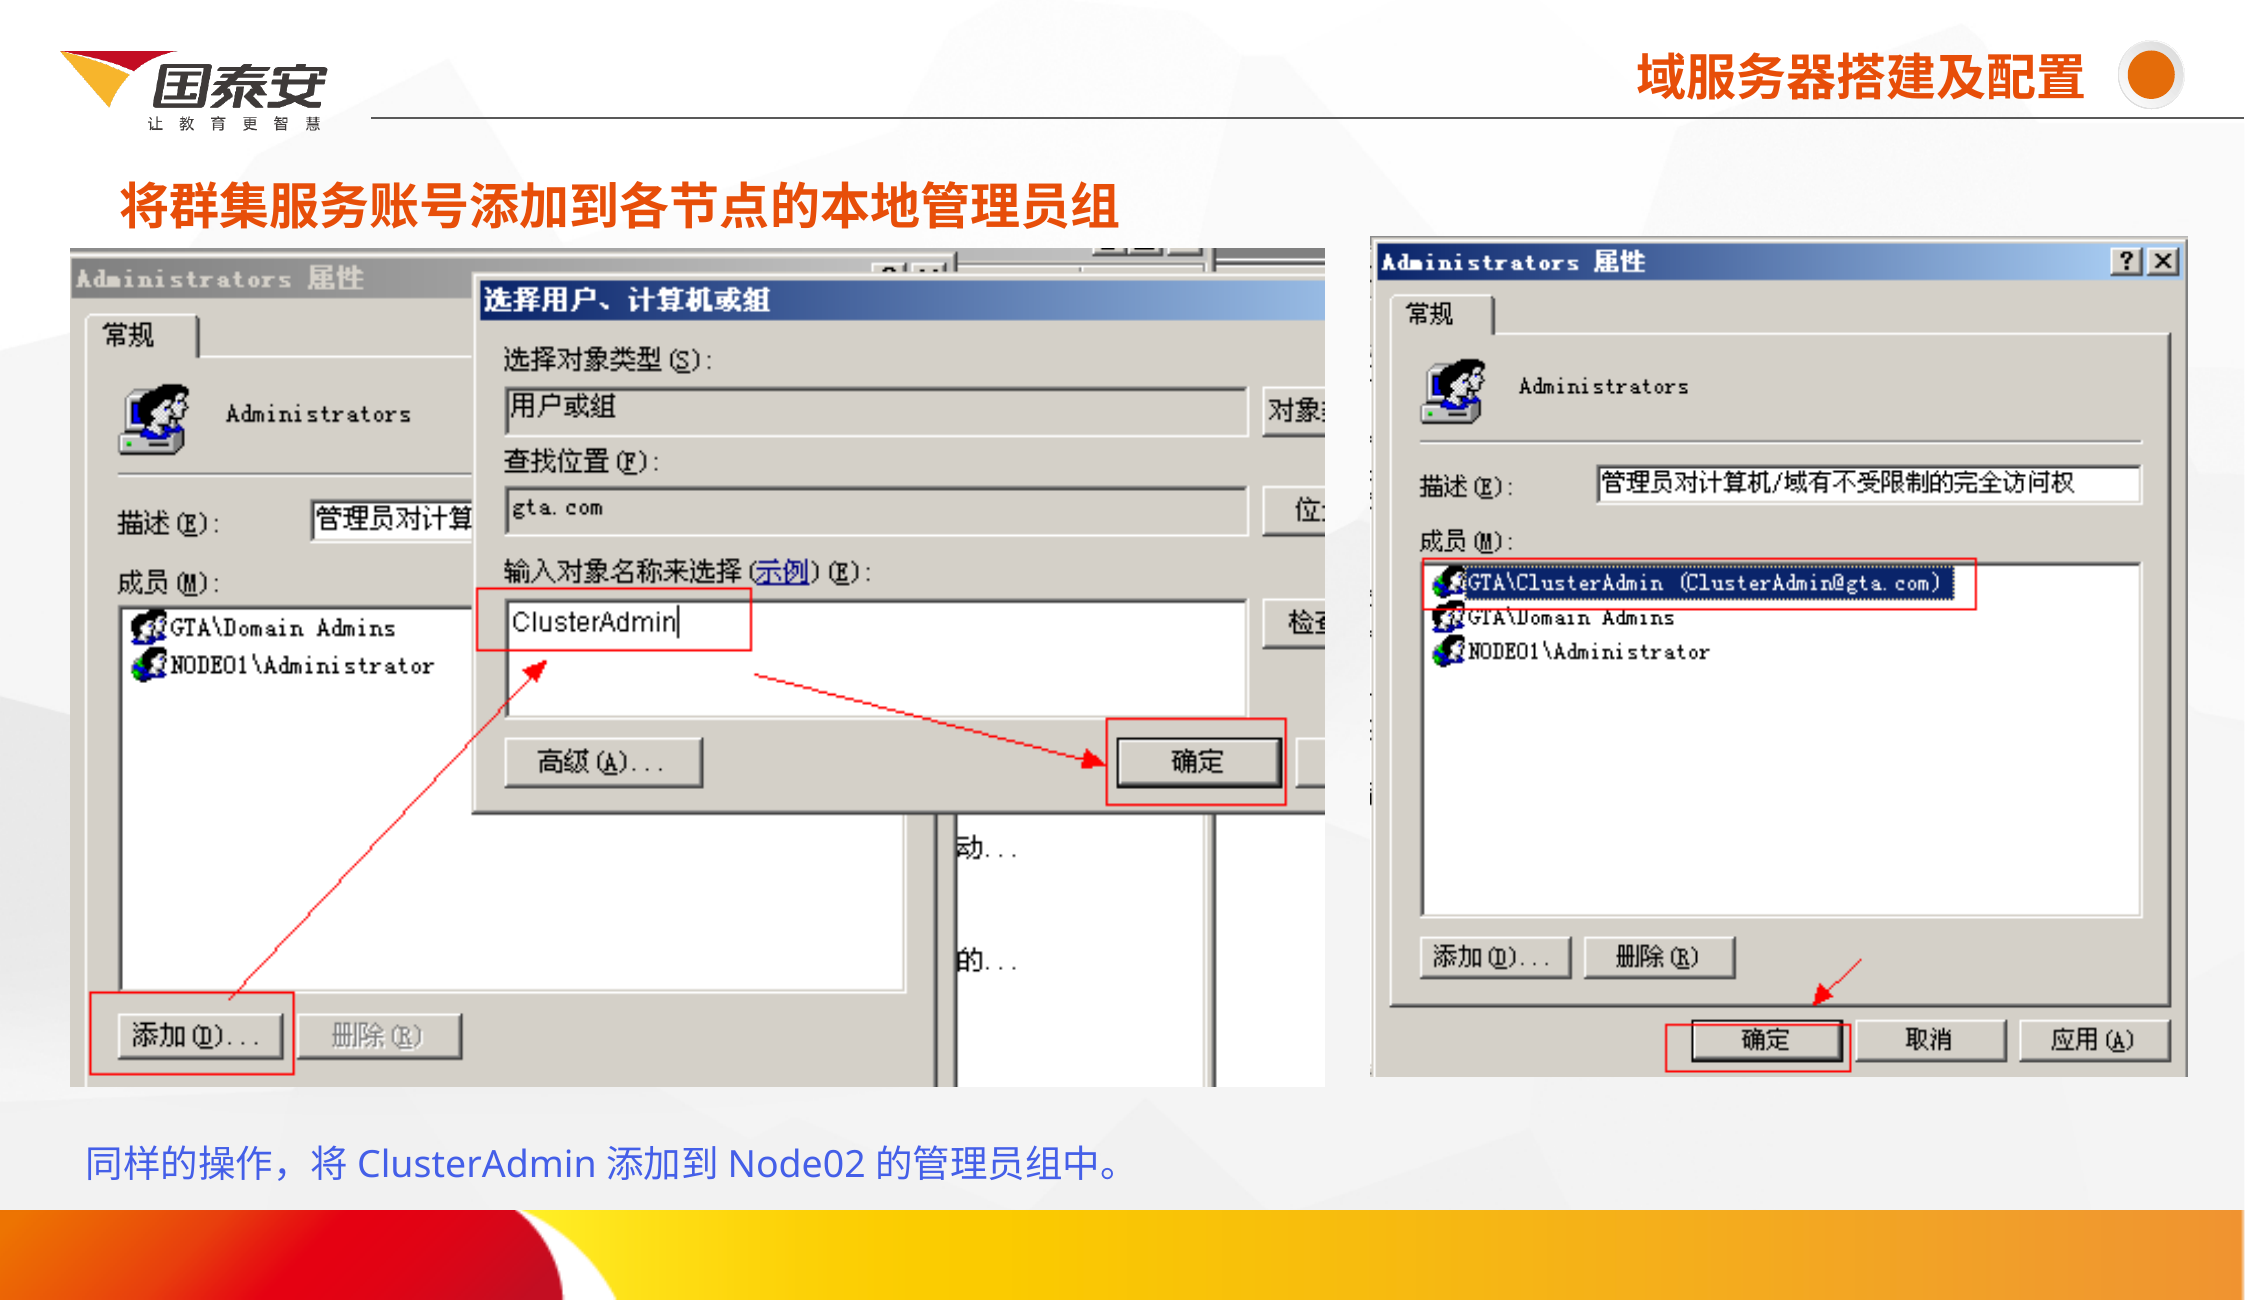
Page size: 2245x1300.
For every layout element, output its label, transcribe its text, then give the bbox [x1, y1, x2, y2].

picture [0, 0, 2245, 1300]
list 将群集服务账号添加到各节点的本地管理员组 [105, 166, 2103, 233]
text_box 同样的操作，将ClusterAdmin添加到Node02的管理员组中。 [70, 1098, 2118, 1205]
list 域服务器搭建及配置 [1334, 37, 2101, 121]
